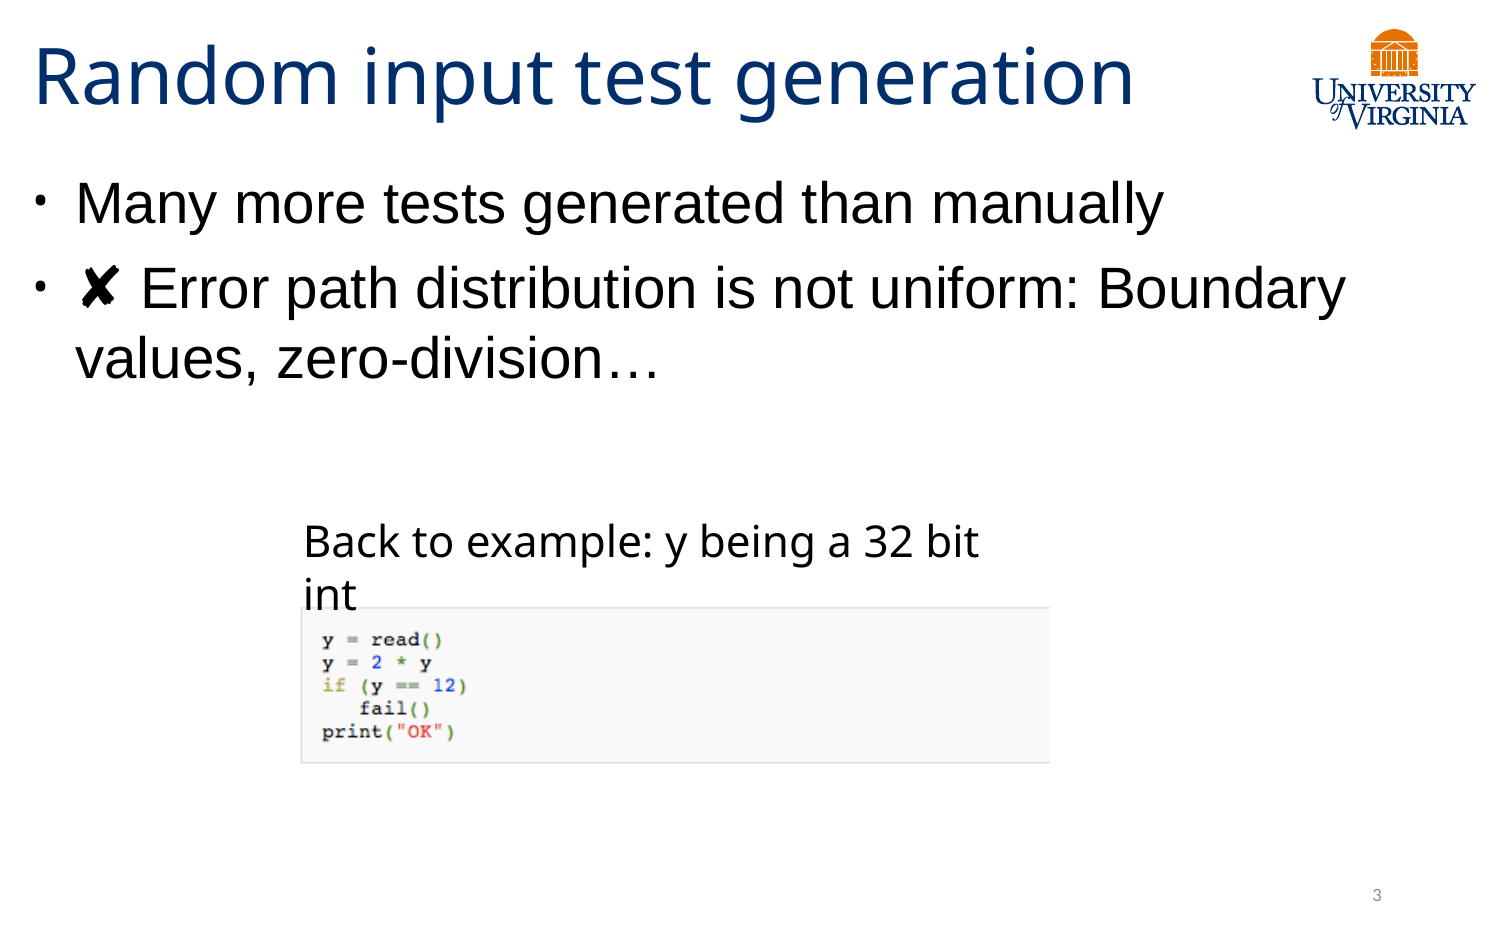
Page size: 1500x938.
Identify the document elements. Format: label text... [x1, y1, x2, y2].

list Many more tests generated than manually ✘ Error path distribution is not uniform: Boundary values, zero-division… [17, 157, 1483, 845]
slide_number 3 [1059, 868, 1397, 919]
title Random input test generation [17, 14, 1297, 145]
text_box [274, 535, 1050, 773]
